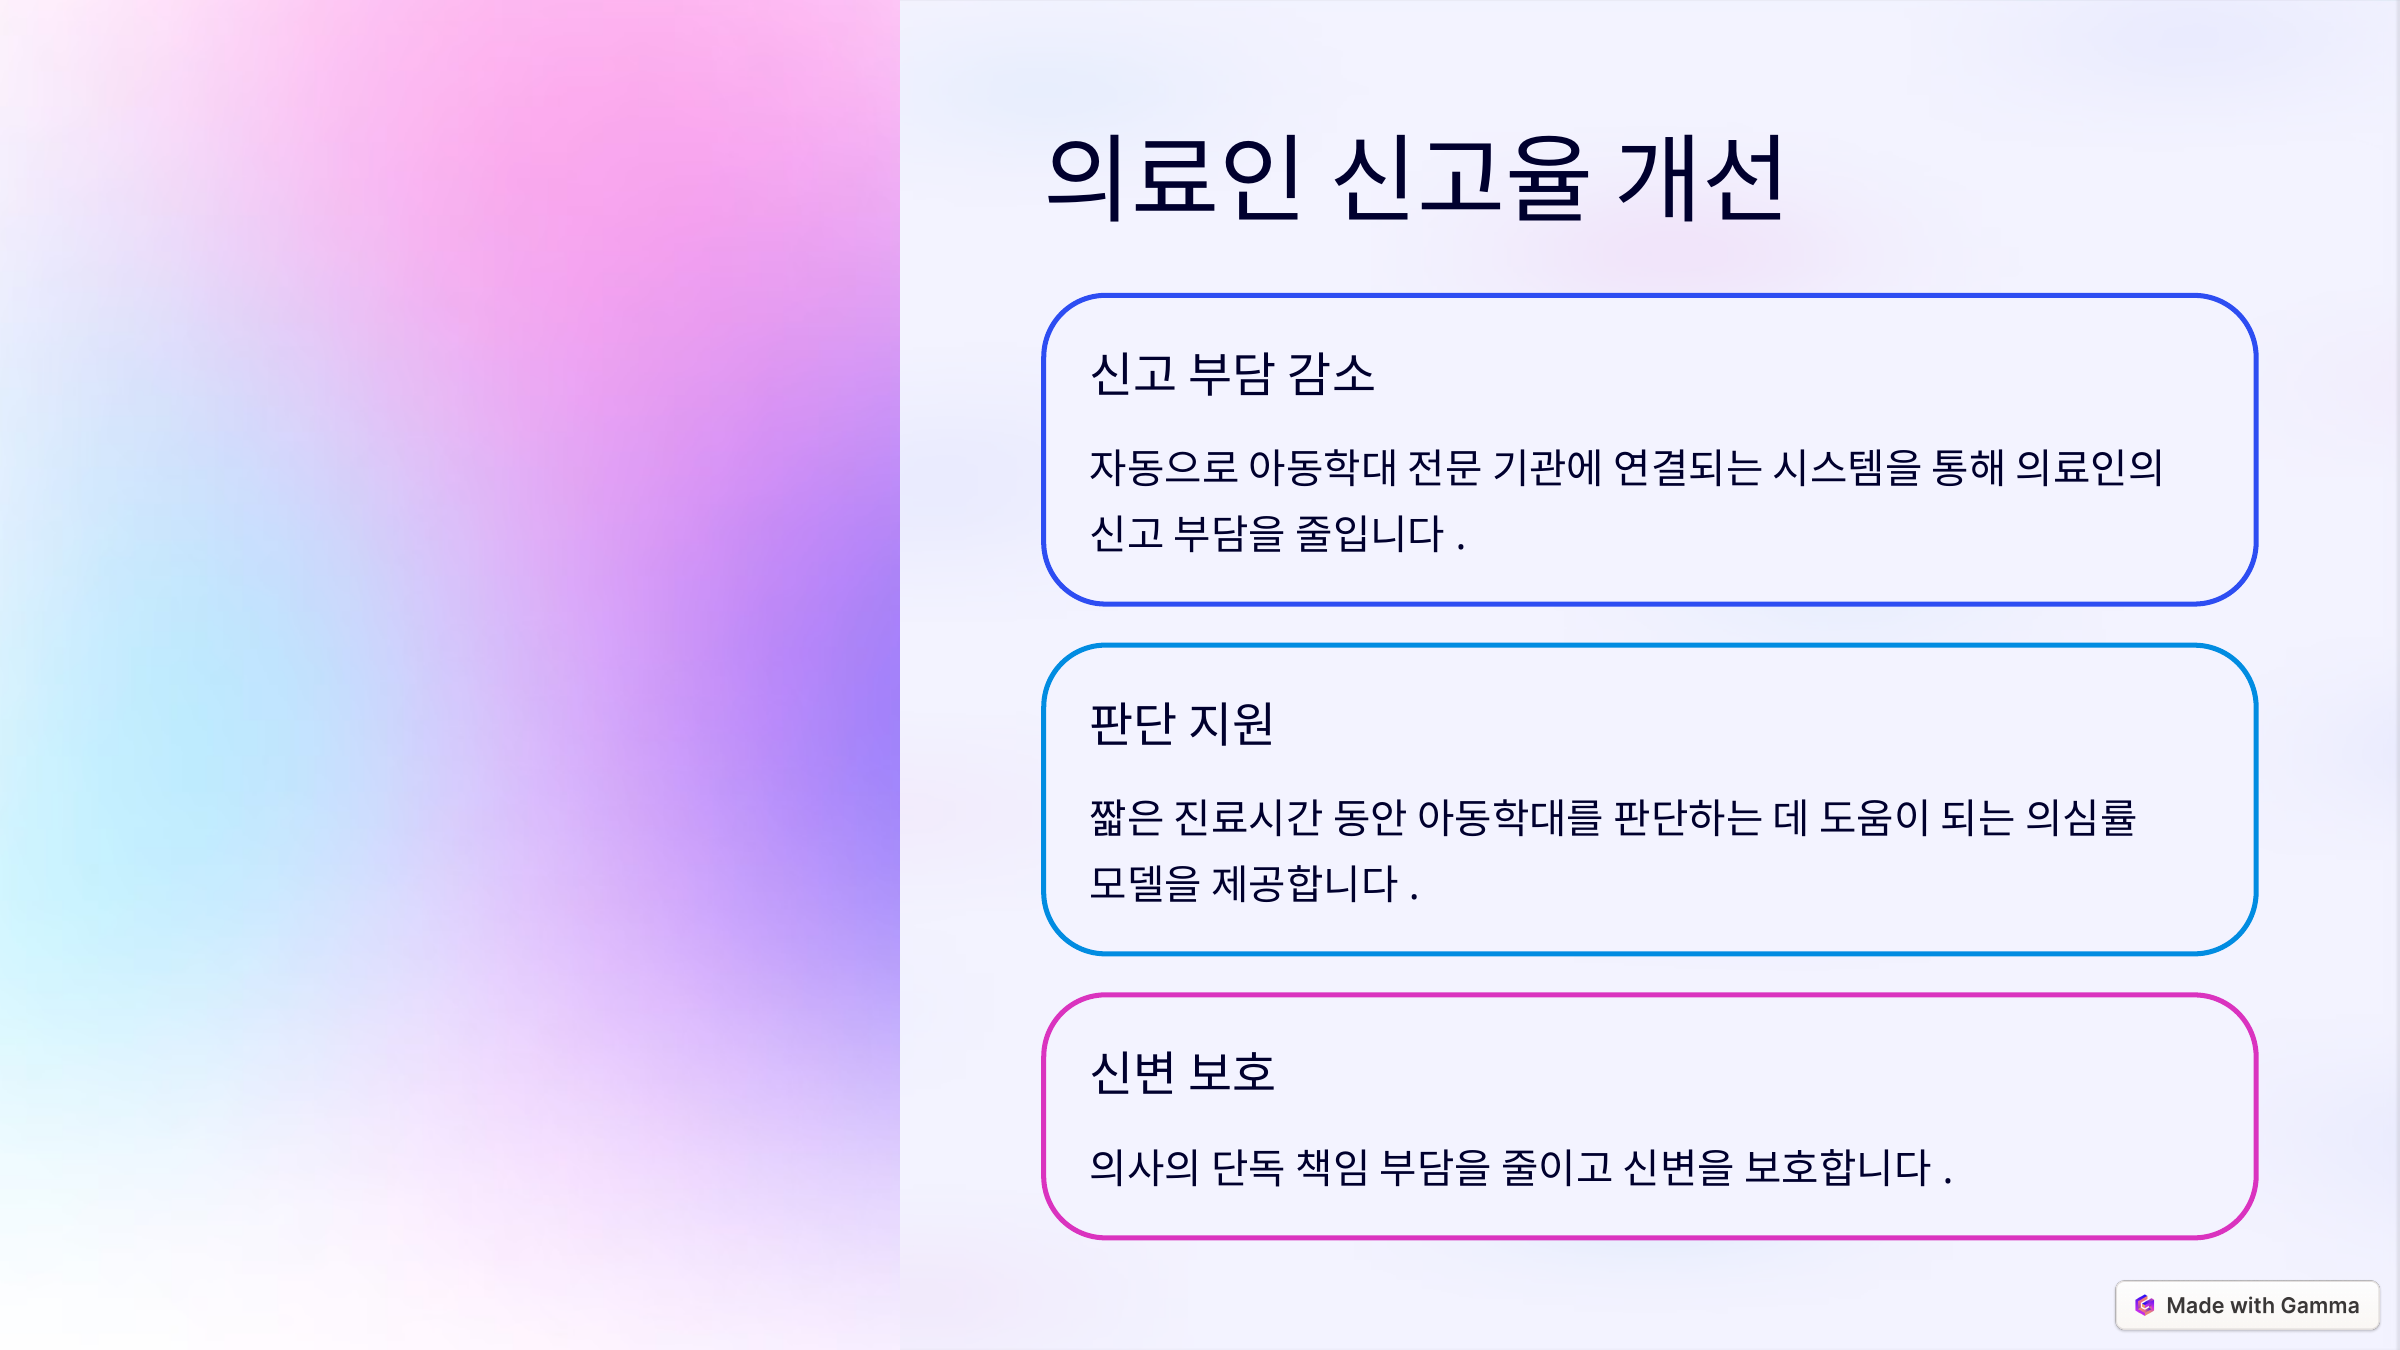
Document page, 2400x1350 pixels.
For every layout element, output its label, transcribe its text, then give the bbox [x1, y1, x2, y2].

picture [0, 0, 900, 1350]
text_box 짧은 진료시간 동안 아동학대를 판단하는 데 도움이 되는 의심률 모델을 제공합니다. [1089, 776, 2211, 908]
text_box 판단 지원 [1089, 691, 1574, 752]
text_box [1043, 994, 2257, 1238]
text_box 의료인 신고율 개선 [1043, 112, 2011, 234]
text_box [1043, 295, 2257, 605]
text_box 신변 보호 [1089, 1041, 1574, 1102]
text_box 의사의 단독 책임 부담을 줄이고 신변을 보호합니다. [1089, 1126, 2211, 1192]
picture [2106, 1271, 2389, 1339]
text_box [1043, 645, 2257, 954]
text_box 신고 부담 감소 [1089, 341, 1574, 402]
text_box 자동으로 아동학대 전문 기관에 연결되는 시스템을 통해 의료인의 신고 부담을 줄입니다. [1089, 426, 2211, 558]
